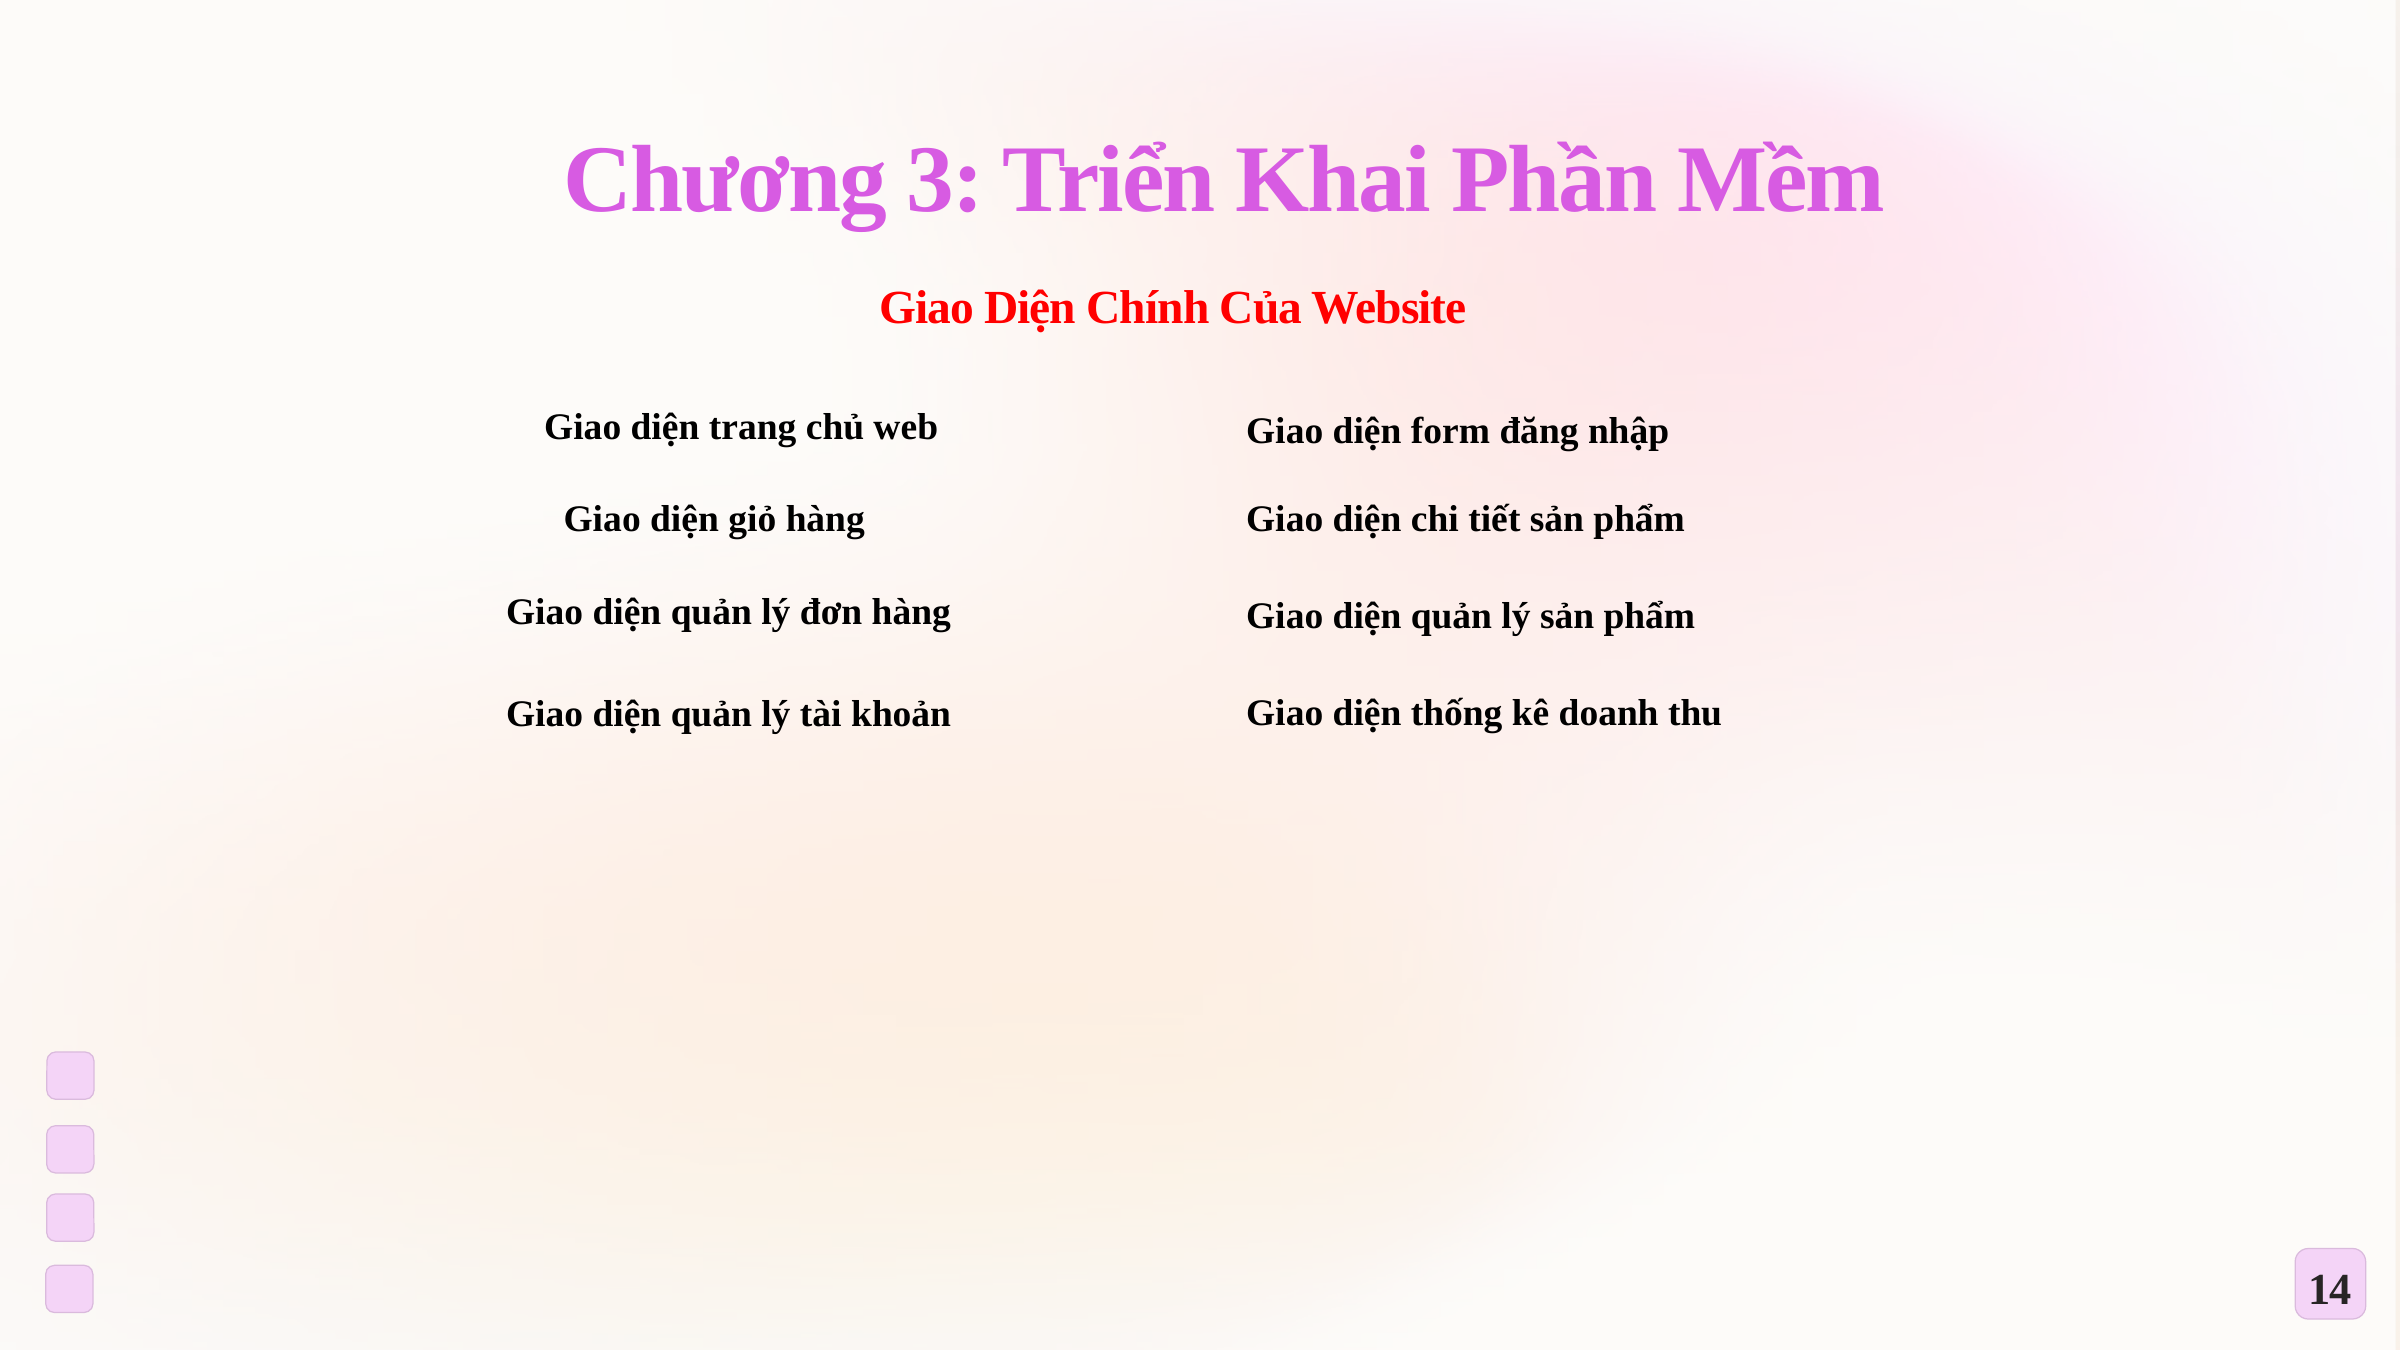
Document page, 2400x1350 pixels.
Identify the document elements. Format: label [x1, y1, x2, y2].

text_box [46, 1051, 94, 1100]
text_box [2295, 1248, 2366, 1320]
picture [0, 0, 2400, 1350]
text_box [491, 371, 1815, 747]
text_box [46, 1193, 94, 1242]
text_box [45, 1265, 93, 1313]
text_box [46, 1125, 94, 1173]
